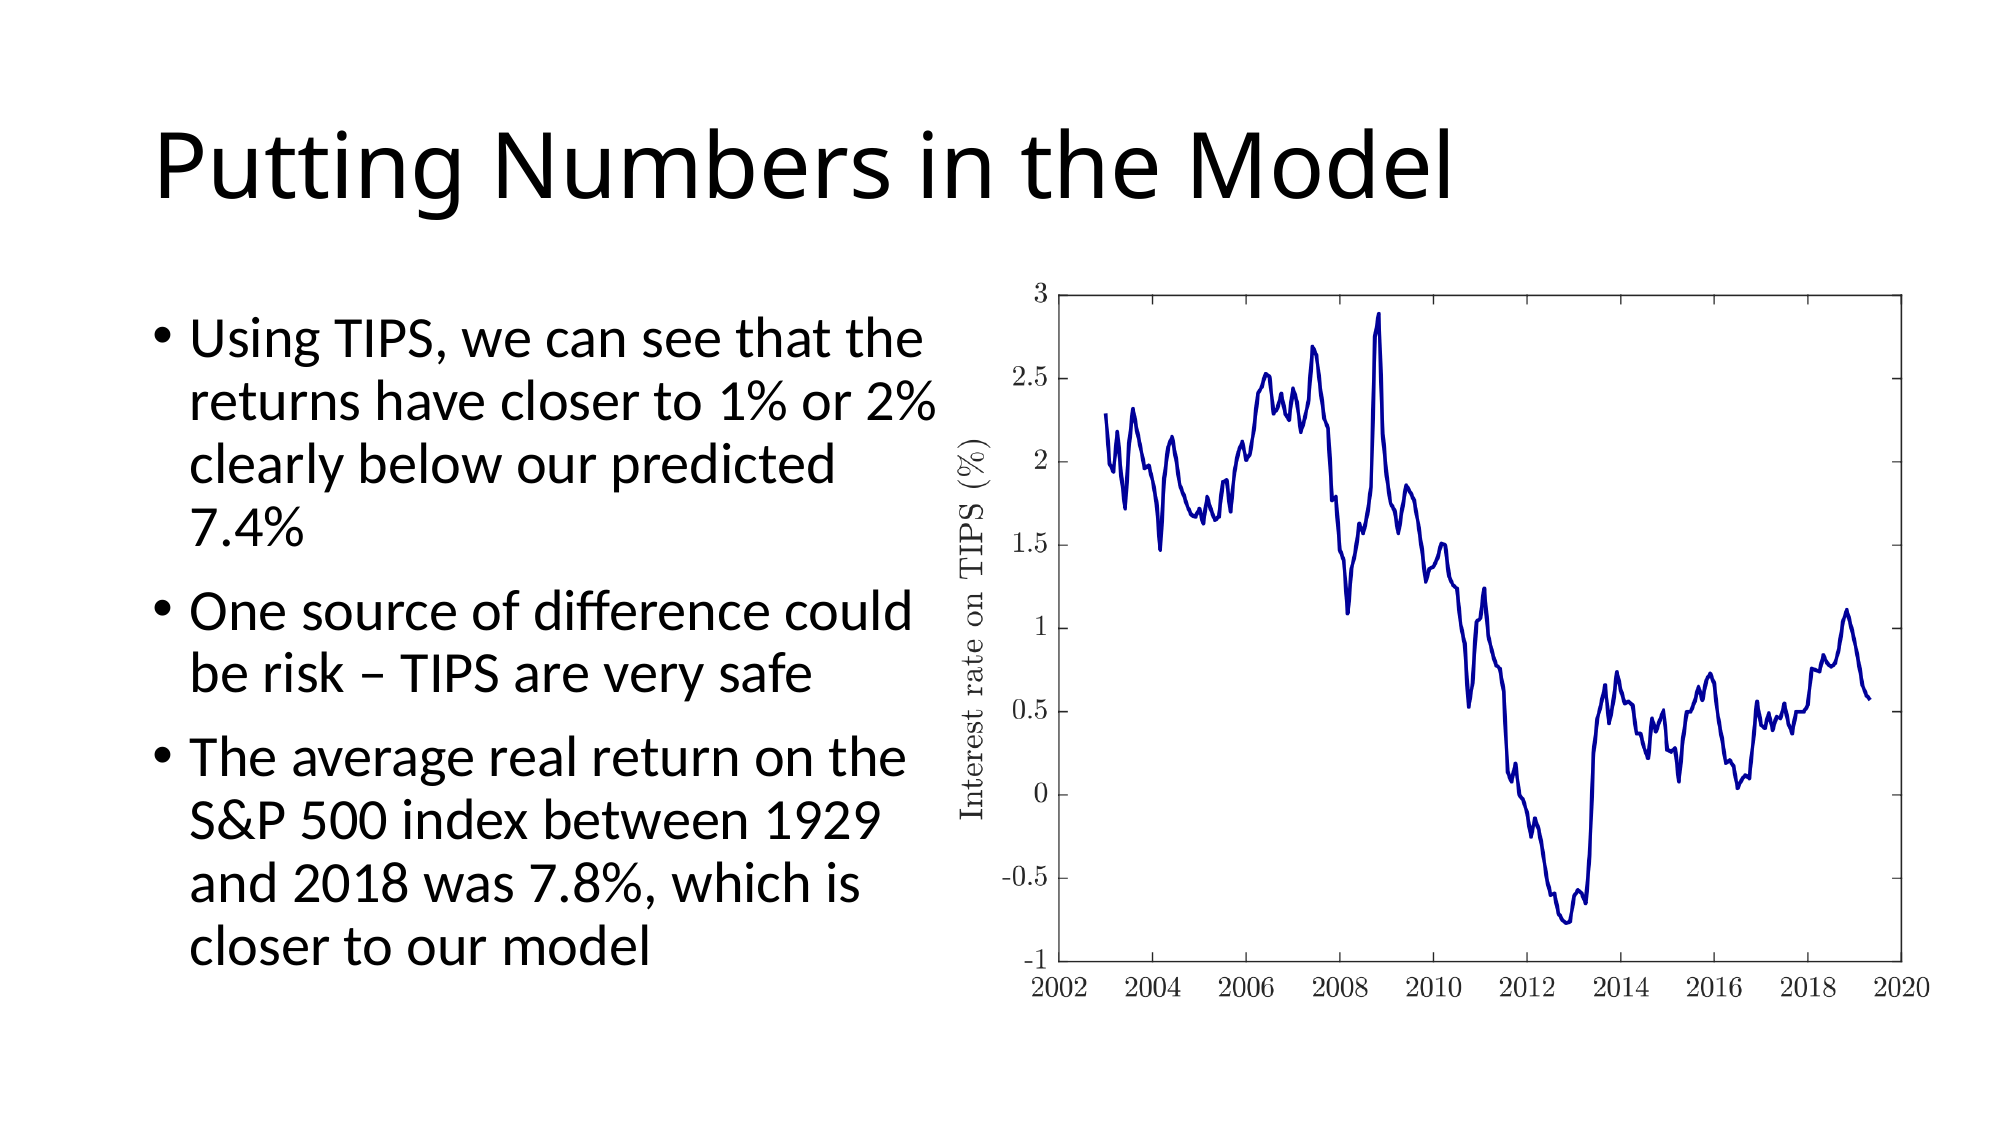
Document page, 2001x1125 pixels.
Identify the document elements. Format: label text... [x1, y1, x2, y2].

picture [924, 241, 2000, 1044]
title Putting Numbers in the Model [137, 59, 1863, 278]
list Using TIPS, we can see that the returns have closer to 1% or 2% clearly below our predicted 7.4% One source of difference could be risk – TIPS are very safe The average real return on the S&P 500 index between 1929 and 2018 was 7.8%, which is closer to our model [137, 299, 924, 1014]
